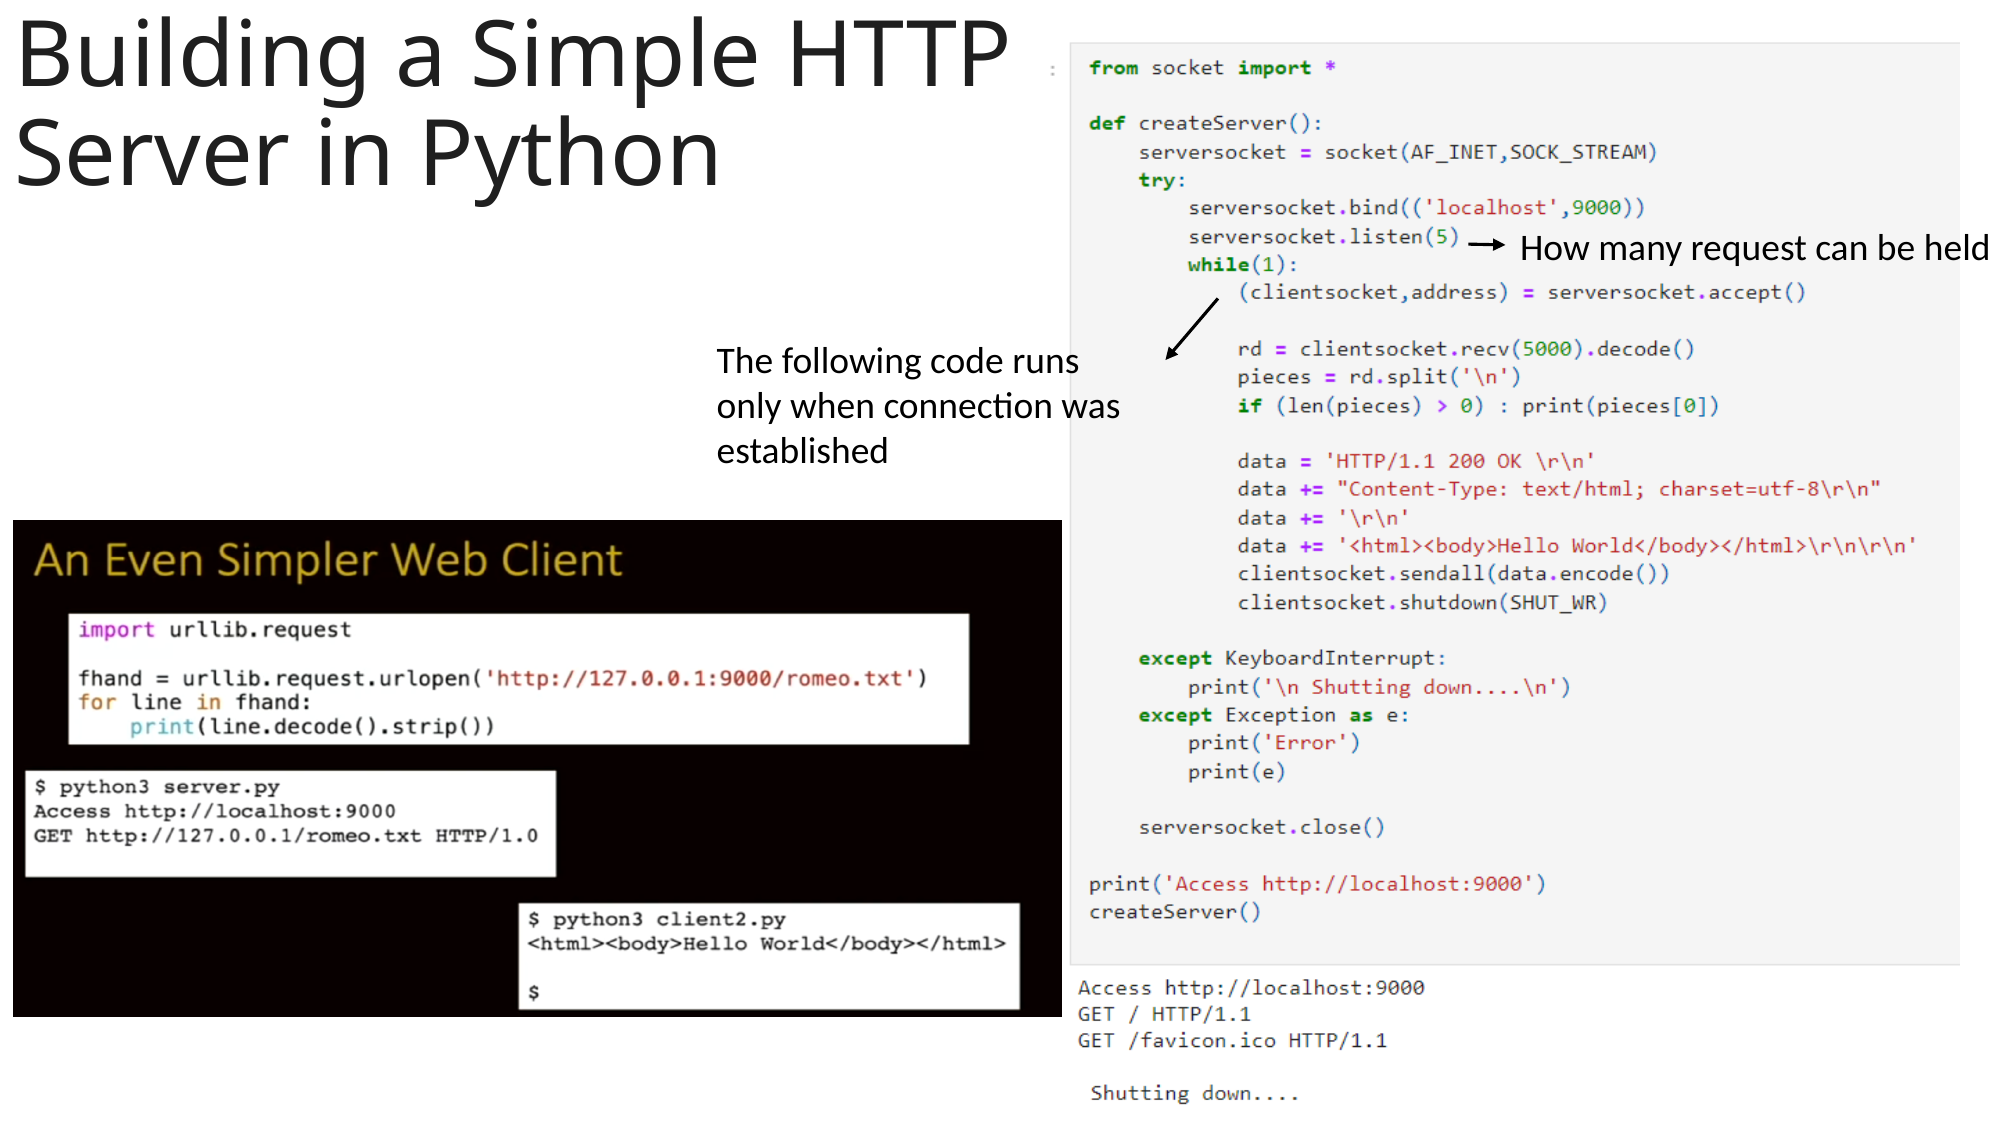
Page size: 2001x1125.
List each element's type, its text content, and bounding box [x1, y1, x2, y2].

text_box How many request can be held [1960, 215, 2000, 275]
picture [13, 39, 1960, 1125]
text_box Building a Simple HTTP Server in Python [0, 0, 1046, 213]
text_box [1165, 298, 1218, 360]
text_box The following code runs only when connection was established [701, 329, 1045, 479]
